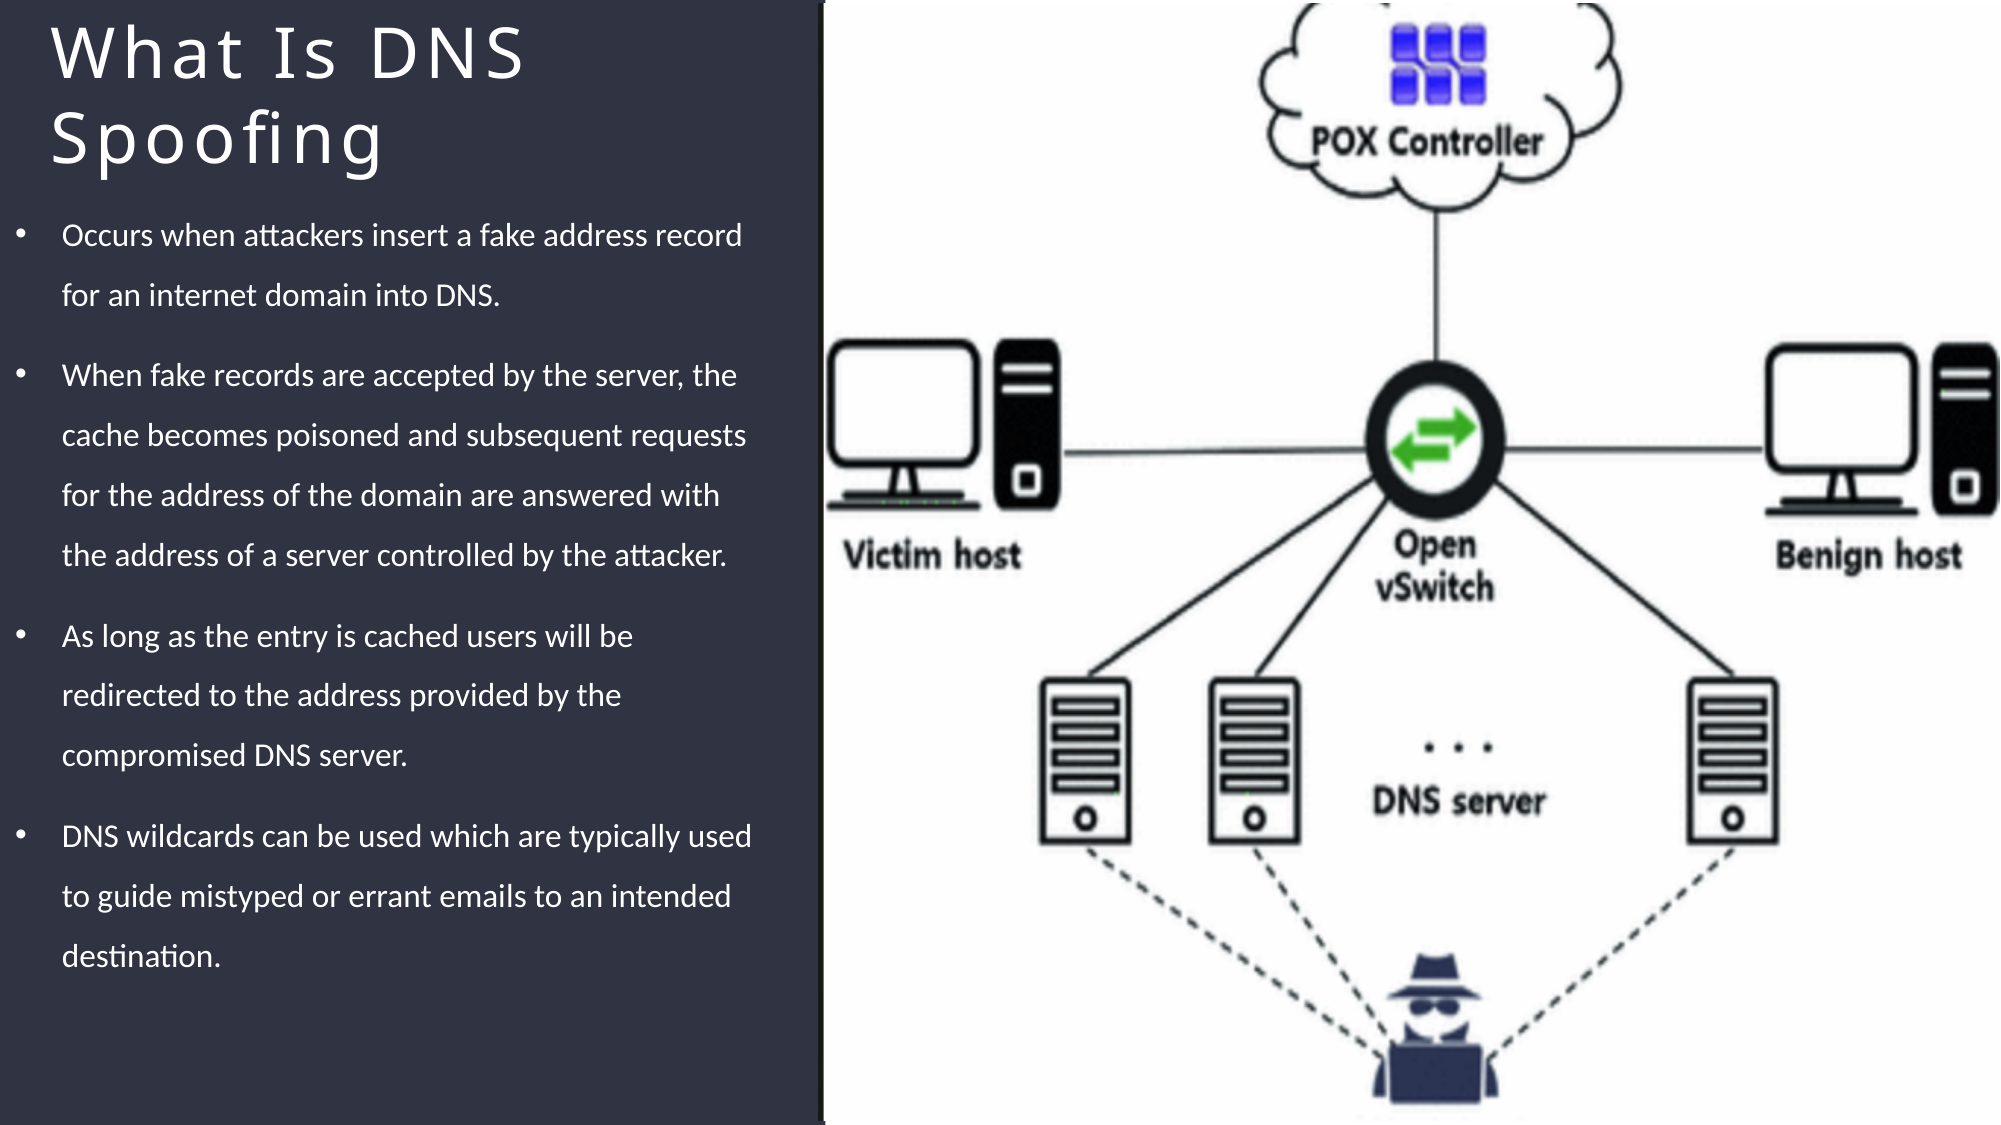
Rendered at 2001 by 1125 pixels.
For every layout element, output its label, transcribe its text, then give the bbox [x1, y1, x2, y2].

title What Is DNS Spoofing [35, 0, 783, 185]
list Occurs when attackers insert a fake address record for an internet domain into DNS. When fake records are accepted by the server, the cache becomes poisoned and subsequent requests for the address of the domain are answered with the address of a server controlled by the attacker. As long as the entry is cached users will be redirected to the address provided by the compromised DNS server. DNS wildcards can be used which are typically used to guide mistyped or errant emails to an intended destination. [0, 185, 783, 1121]
picture [818, 3, 2000, 1121]
